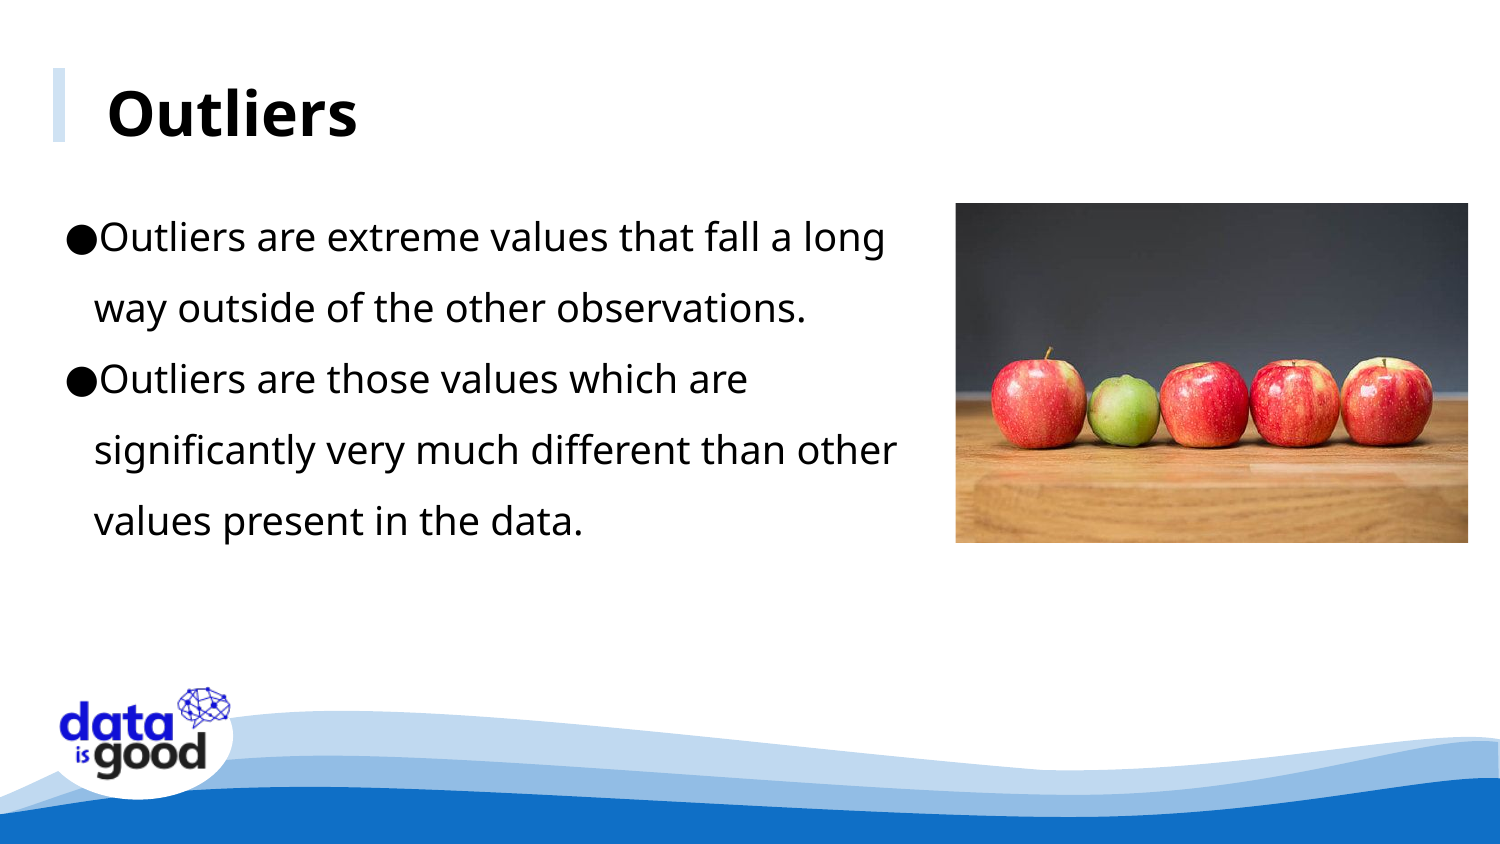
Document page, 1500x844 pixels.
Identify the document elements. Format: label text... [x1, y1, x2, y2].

picture [955, 203, 1469, 544]
text_box Outliers are extreme values that fall a long way outside of the other observations. Outliers are those values which are significantly very much different than other values present in the data. [58, 182, 938, 662]
text_box Outliers [100, 68, 774, 143]
picture [58, 685, 231, 804]
